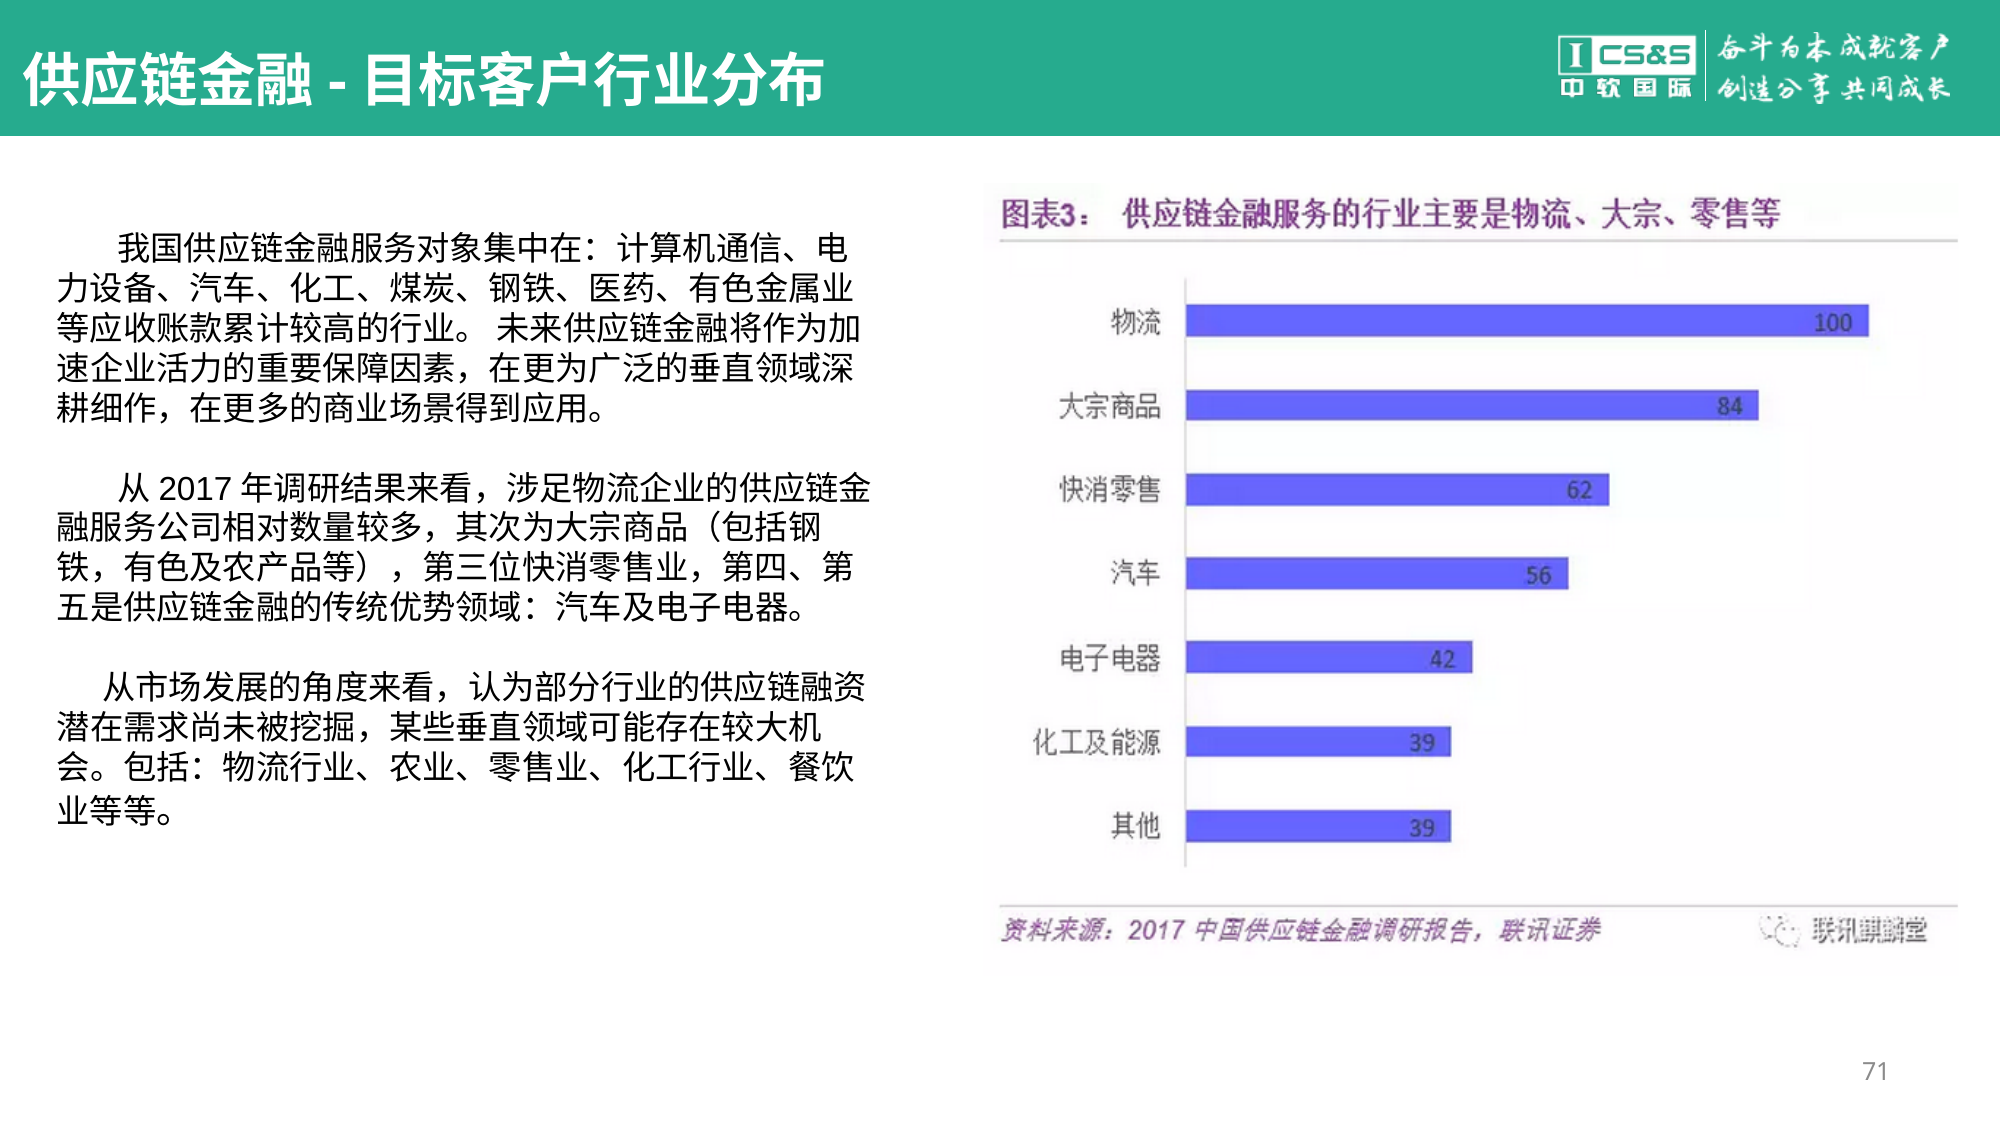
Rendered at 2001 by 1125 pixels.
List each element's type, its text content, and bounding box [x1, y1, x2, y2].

picture [1557, 32, 1950, 104]
text_box 我国供应链金融服务对象集中在：计算机通信、电力设备、汽车、化工、煤炭、钢铁、医药、有色金属业等应收账款累计较高的行业。 未来供应链金融将作为加速企业活力的重要保障因素，在更为广泛的垂直领域深耕细作，在更多的商业场景得到应用。 从2017年调研结果来看，涉足物流企业的供应链金融服务公司相对数量较多，其次为大宗商品（包括钢铁，有色及农产品等），第三位快消零售业，第四、第五是供应链金融的传统优势领域：汽车及电子电器。 从市场发展的角度来看，认为部分行业的供应链融资潜在需求尚未被挖掘，某些垂直领域可能存在较大机会。包括：物流行业、农业、零售业、化工行业、餐饮业等等。 [42, 179, 891, 839]
picture [978, 183, 1961, 976]
title 供应链金融-目标客户行业分布 [7, 24, 1443, 132]
slide_number 71 [1718, 1042, 1906, 1103]
